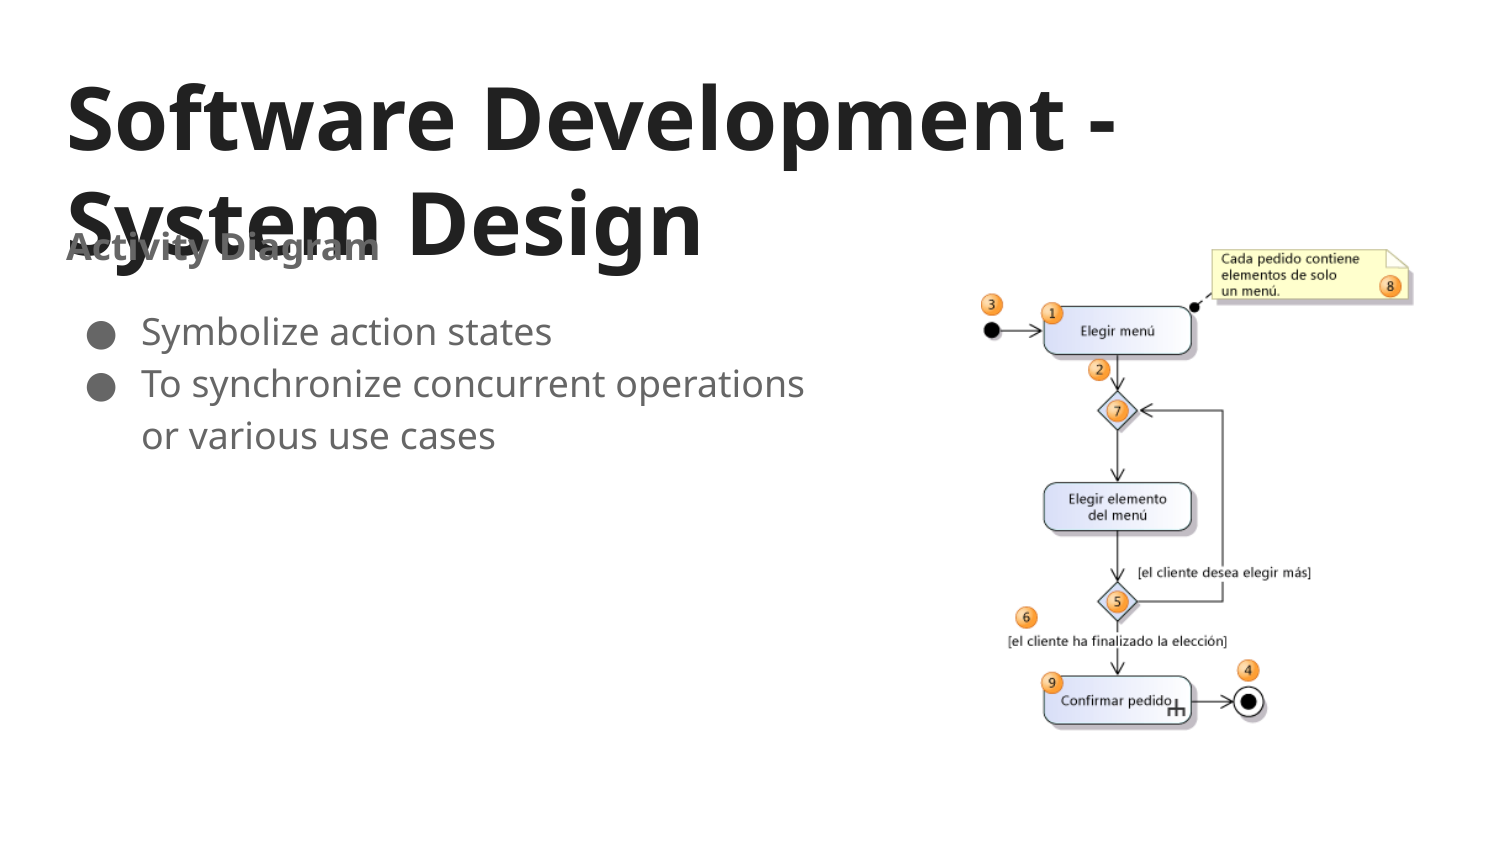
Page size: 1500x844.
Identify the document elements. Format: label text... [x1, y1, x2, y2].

title Software Development - System Design [51, 48, 1449, 180]
picture [980, 247, 1414, 732]
list Activity Diagram Symbolize action states To synchronize concurrent operations of one or various use cases [51, 201, 1449, 750]
